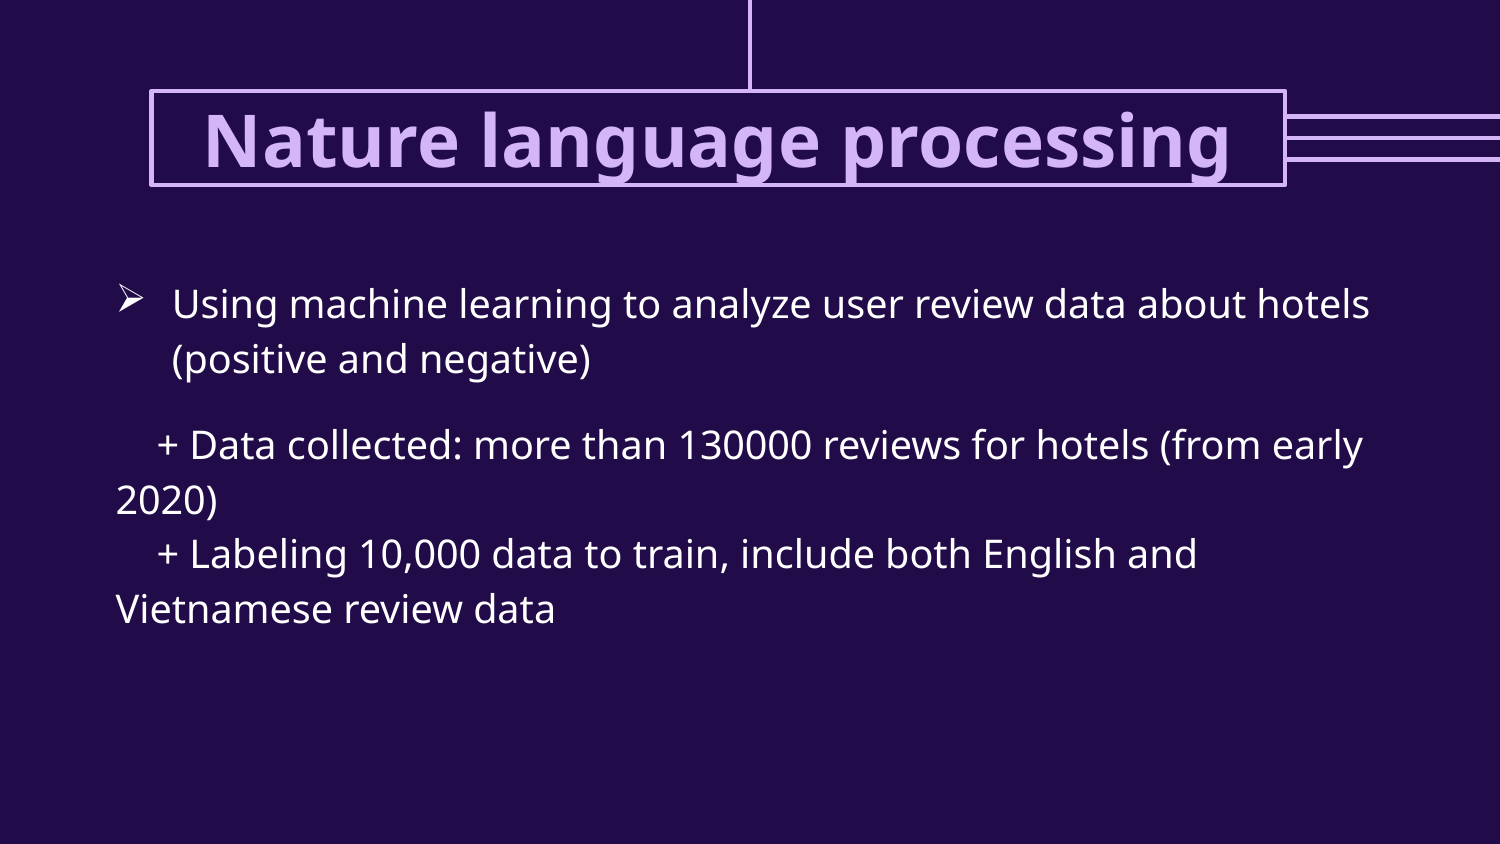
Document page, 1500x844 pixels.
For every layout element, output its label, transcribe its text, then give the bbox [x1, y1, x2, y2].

text_box + Data collected: more than 130000 reviews for hotels (from early 2020) + Labeling 10,000 data to train, include both English and Vietnamese review data [100, 397, 1400, 829]
list Using machine learning to analyze user review data about hotels (positive and negative) [100, 257, 1400, 397]
title Nature language processing [149, 89, 1287, 187]
